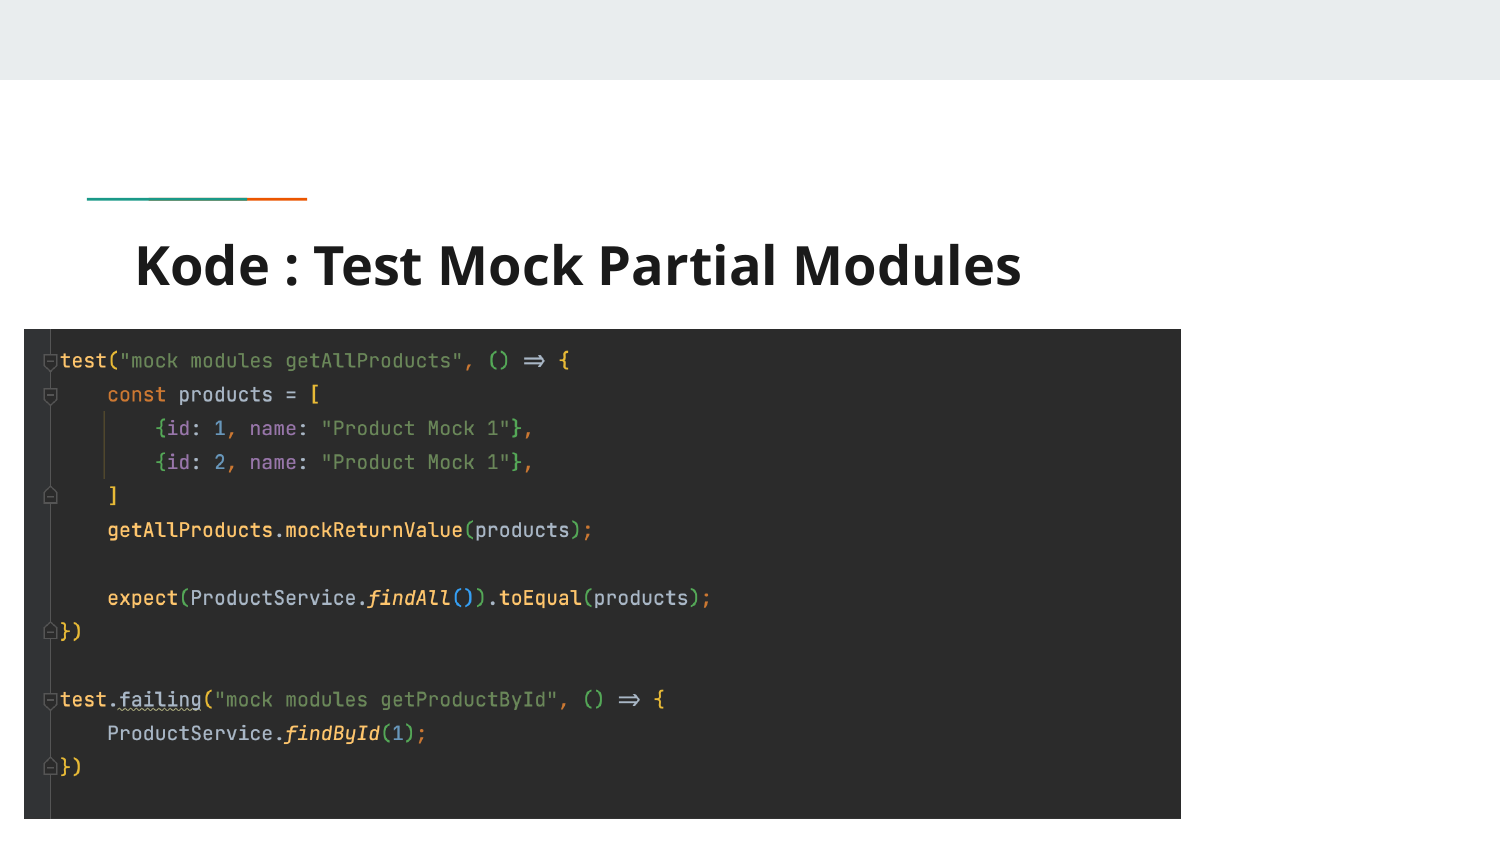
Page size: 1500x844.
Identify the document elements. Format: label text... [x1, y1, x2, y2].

picture [24, 328, 1181, 819]
title Kode : Test Mock Partial Modules [119, 216, 1381, 305]
